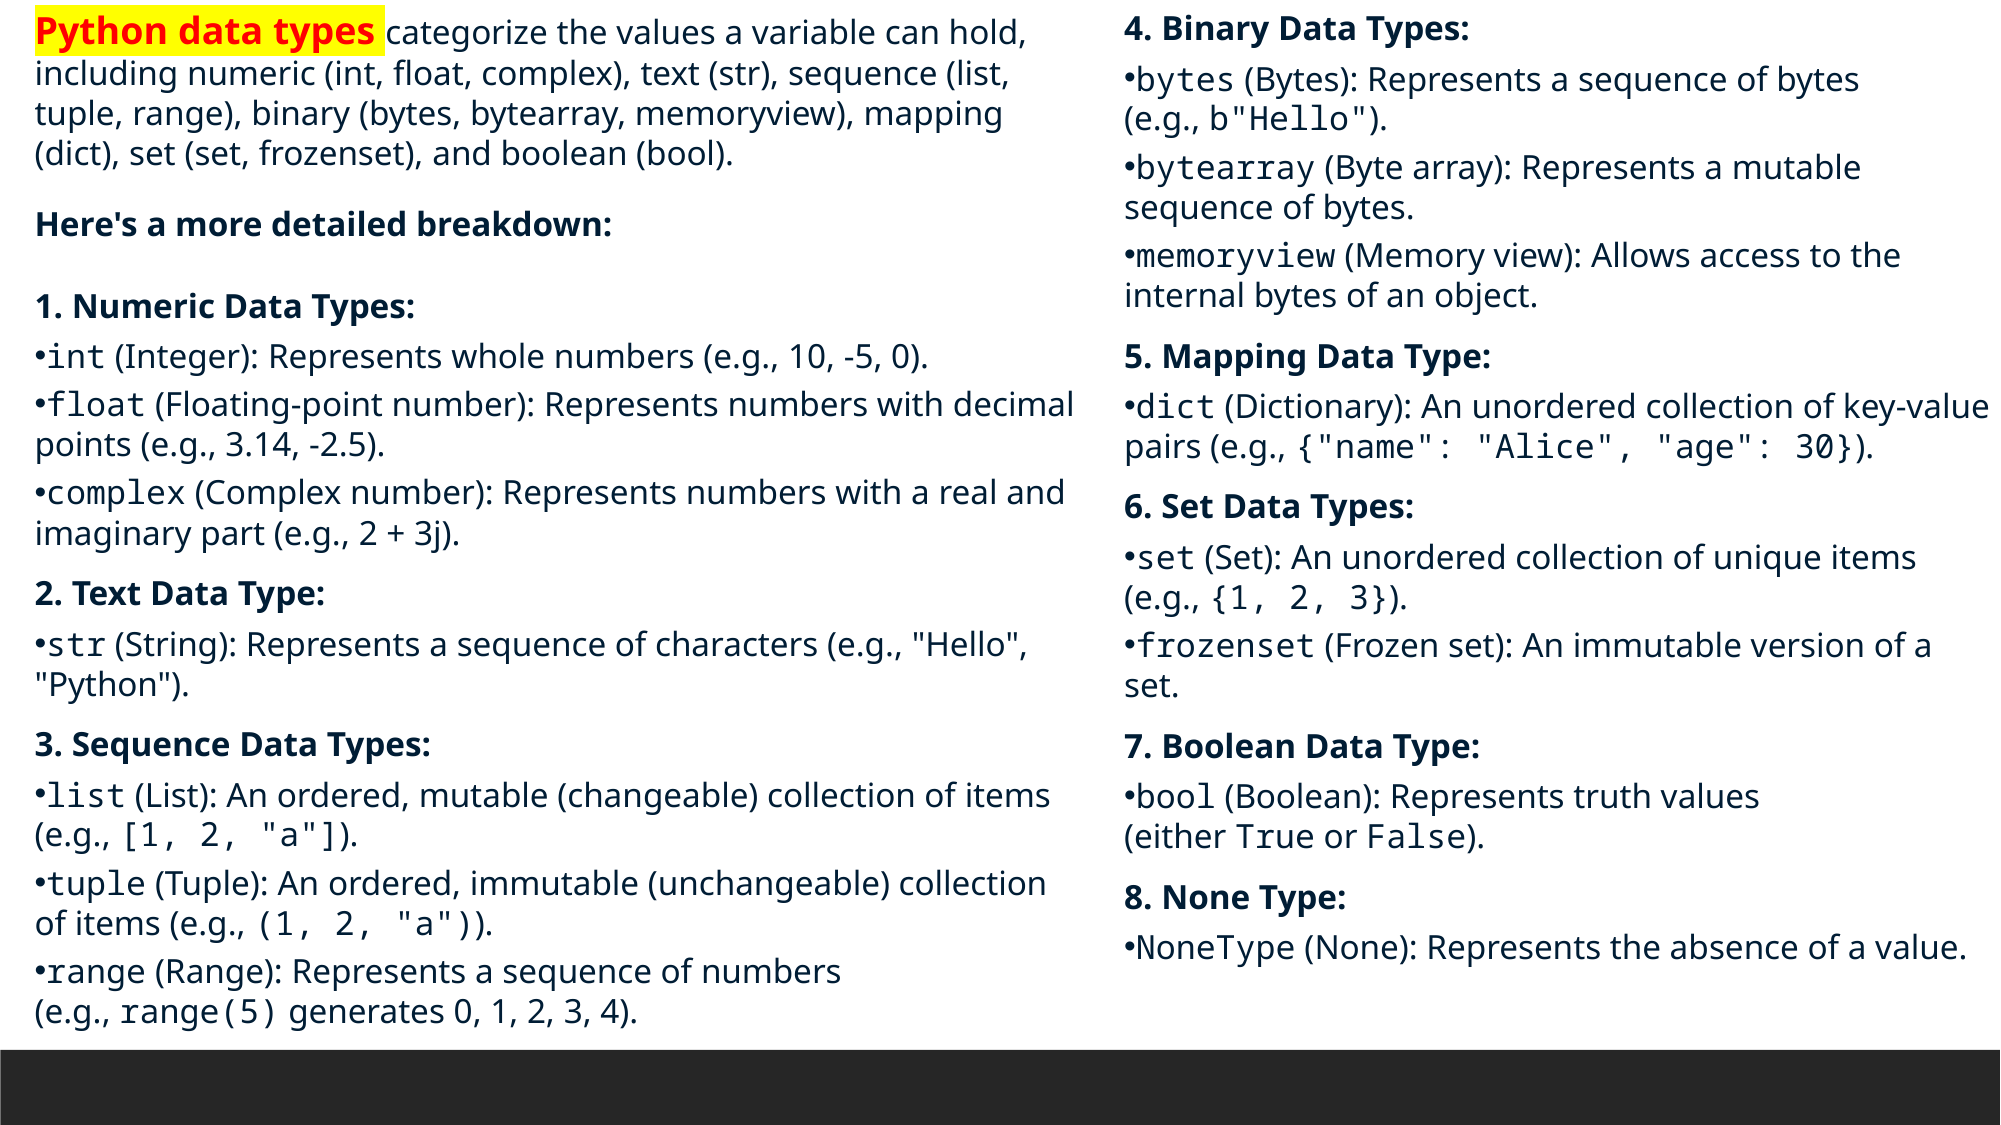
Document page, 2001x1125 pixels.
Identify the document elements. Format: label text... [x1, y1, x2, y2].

text_box 4. Binary Data Types: bytes (Bytes): Represents a sequence of bytes (e.g., b"Hello"). bytearray (Byte array): Represents a mutable sequence of bytes. memoryview (Memory view): Allows access to the internal bytes of an object. 5. Mapping Data Type: dict (Dictionary): An unordered collection of key-value pairs (e.g., {"name": "Alice", "age": 30}). 6. Set Data Types: set (Set): An unordered collection of unique items (e.g., {1, 2, 3}). frozenset (Frozen set): An immutable version of a set. 7. Boolean Data Type: bool (Boolean): Represents truth values (either True or False). 8. None Type: NoneType (None): Represents the absence of a value. [1109, 0, 2000, 974]
text_box Python data types categorize the values a variable can hold, including numeric (int, float, complex), text (str), sequence (list, tuple, range), binary (bytes, bytearray, memoryview), mapping (dict), set (set, frozenset), and boolean (bool). Here's a more detailed breakdown: 1. Numeric Data Types: int (Integer): Represents whole numbers (e.g., 10, -5, 0). float (Floating-point number): Represents numbers with decimal points (e.g., 3.14, -2.5). complex (Complex number): Represents numbers with a real and imaginary part (e.g., 2 + 3j). 2. Text Data Type: str (String): Represents a sequence of characters (e.g., "Hello", "Python"). 3. Sequence Data Types: list (List): An ordered, mutable (changeable) collection of items (e.g., [1, 2, "a"]). tuple (Tuple): An ordered, immutable (unchangeable) collection of items (e.g., (1, 2, "a")). range (Range): Represents a sequence of numbers (e.g., range(5) generates 0, 1, 2, 3, 4). [19, 0, 1099, 1078]
